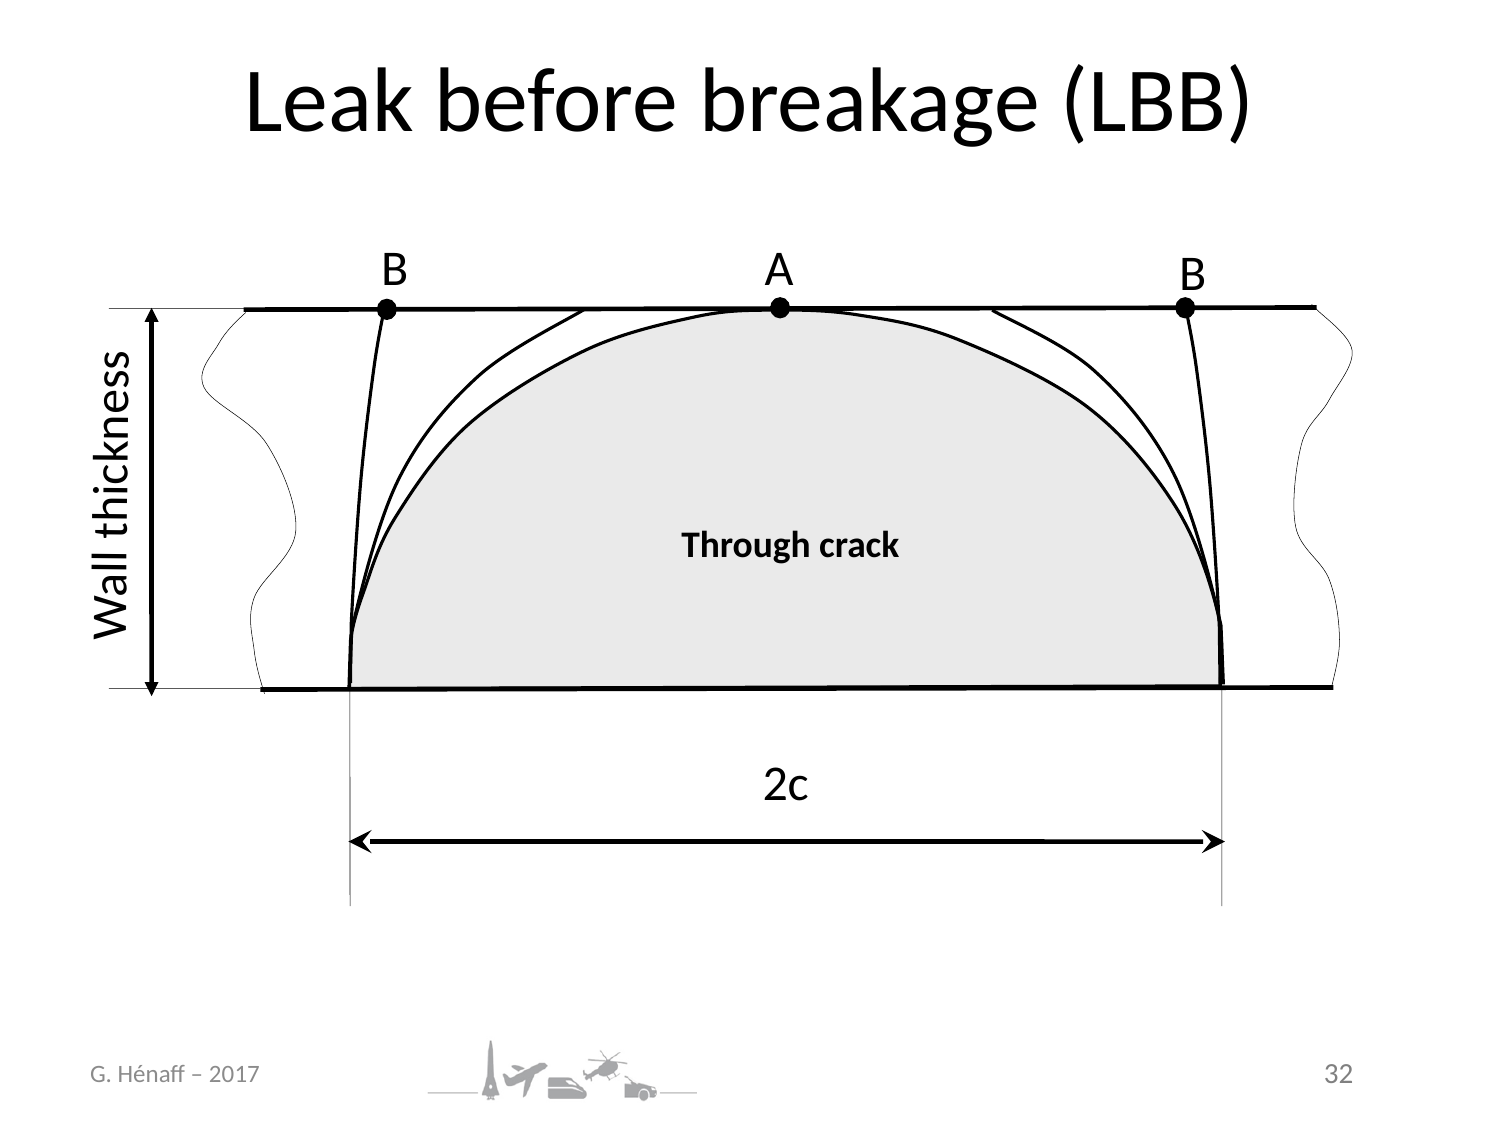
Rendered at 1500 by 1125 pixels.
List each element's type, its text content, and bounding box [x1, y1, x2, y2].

text_box [1187, 319, 1221, 685]
text_box Through crack [666, 512, 915, 573]
text_box [349, 319, 579, 685]
text_box [348, 831, 370, 852]
text_box [1220, 621, 1224, 685]
text_box [353, 319, 1220, 685]
title Leak before breakage (LBB) [75, 1, 1425, 189]
text_box Wall thickness [68, 335, 147, 656]
text_box A [749, 227, 809, 303]
slide_number G. Hénaff – 2017 [75, 1042, 425, 1103]
text_box B [1164, 232, 1222, 305]
text_box [1293, 312, 1353, 685]
text_box [201, 319, 296, 685]
text_box 2c [747, 743, 824, 819]
text_box [351, 319, 384, 628]
text_box B [366, 227, 424, 303]
picture [425, 1036, 697, 1103]
text_box [997, 319, 1219, 678]
text_box [1204, 831, 1225, 852]
